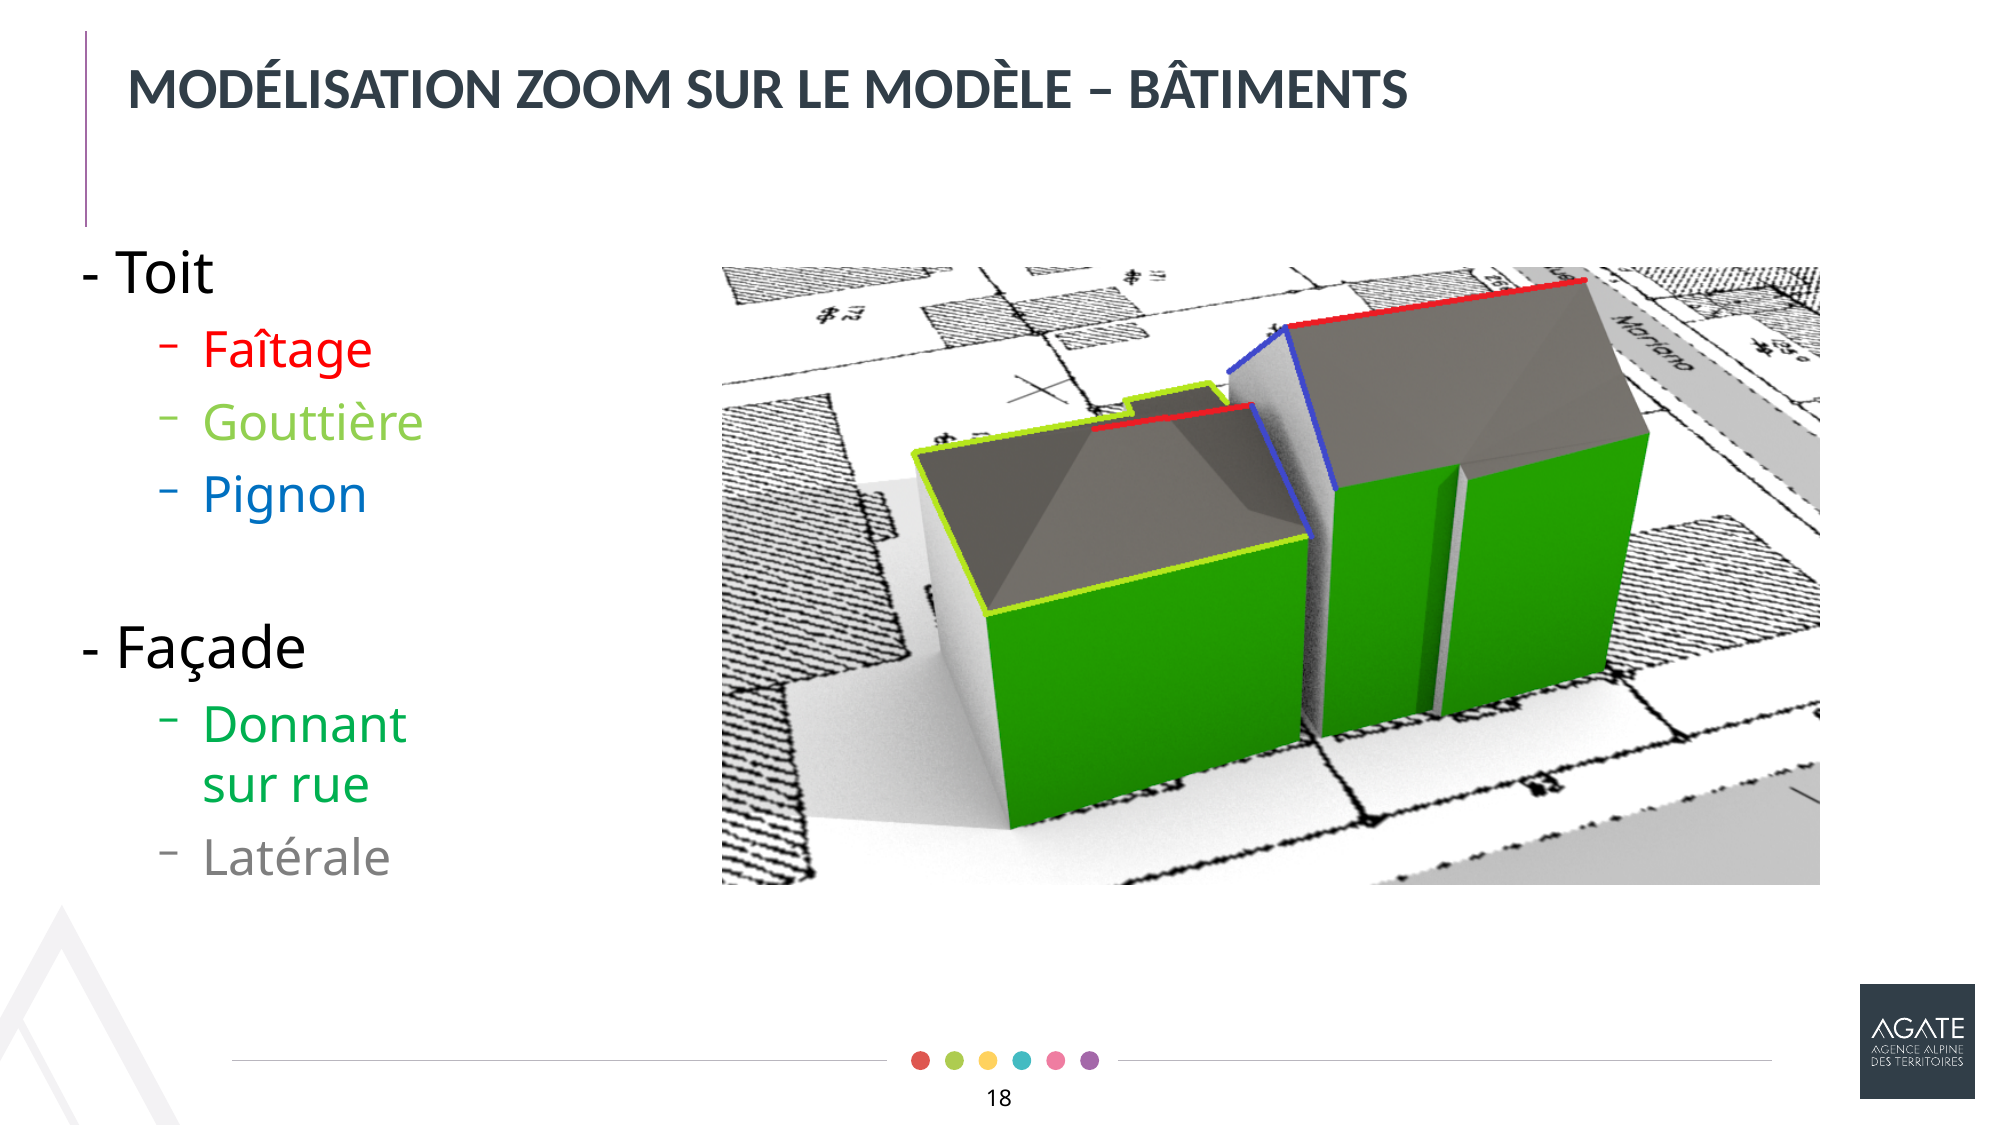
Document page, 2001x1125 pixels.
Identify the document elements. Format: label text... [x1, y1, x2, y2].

picture [722, 267, 1820, 885]
text_box - Toit Faîtage Gouttière Pignon - Façade Donnant sur rue Latérale [66, 227, 1380, 609]
list Modélisation ZOOM sur le modèle – bâtiments [112, 50, 1652, 207]
